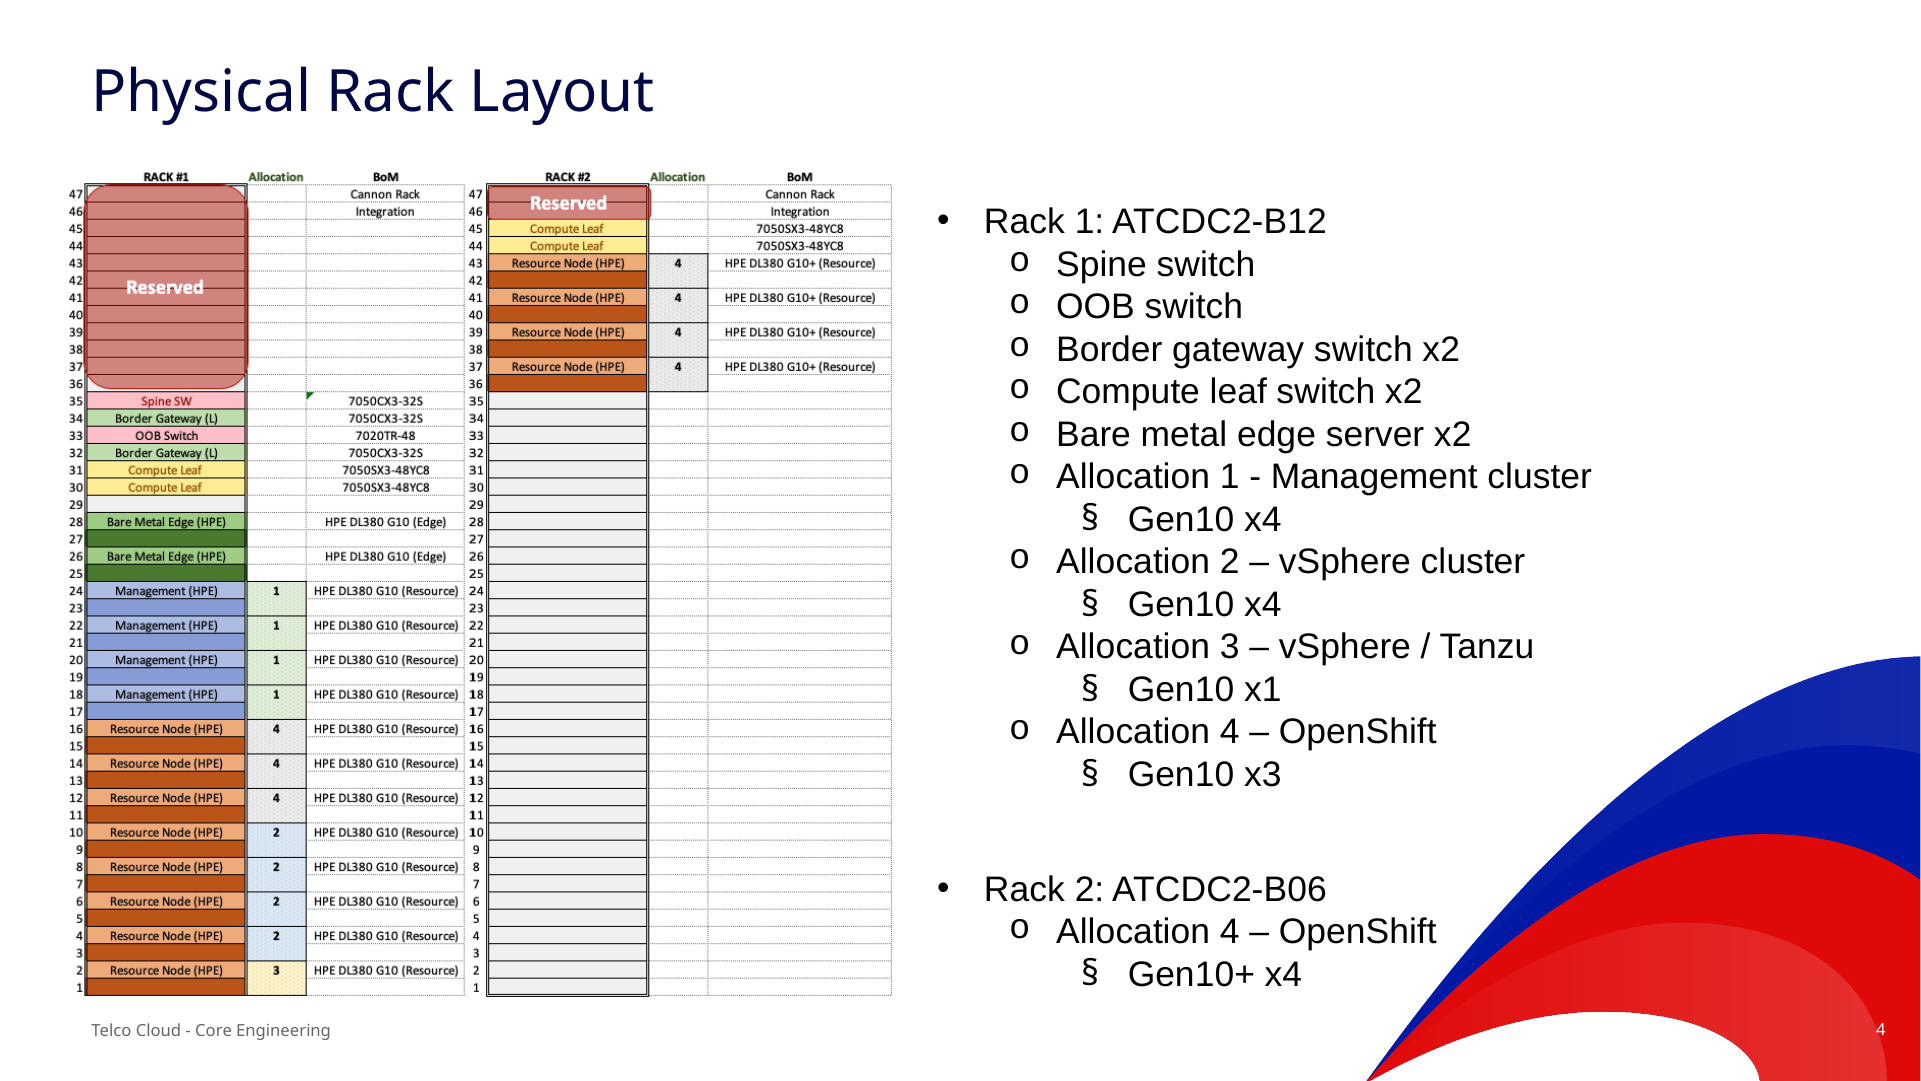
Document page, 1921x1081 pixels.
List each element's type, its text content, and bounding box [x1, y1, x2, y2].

slide_number 4 [1842, 1019, 1886, 1040]
title Physical Rack Layout [91, 61, 1390, 125]
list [63, 167, 895, 1001]
list Rack 1: ATCDC2-B12 Spine switch OOB switch Border gateway switch x2 Compute leaf switch x2 Bare metal edge server x2 Allocation 1 - Management cluster Gen10 x4 Allocation 2 – vSphere cluster Gen10 x4 Allocation 3 – vSphere / Tanzu Gen10 x1 Allocation 4 – OpenShift Gen10 x3 Rack 2: ATCDC2-B06 Allocation 4 – OpenShift Gen10+ x4 [937, 198, 1640, 937]
picture [1365, 656, 1921, 1081]
footer Telco Cloud - Core Engineering [91, 1016, 510, 1043]
